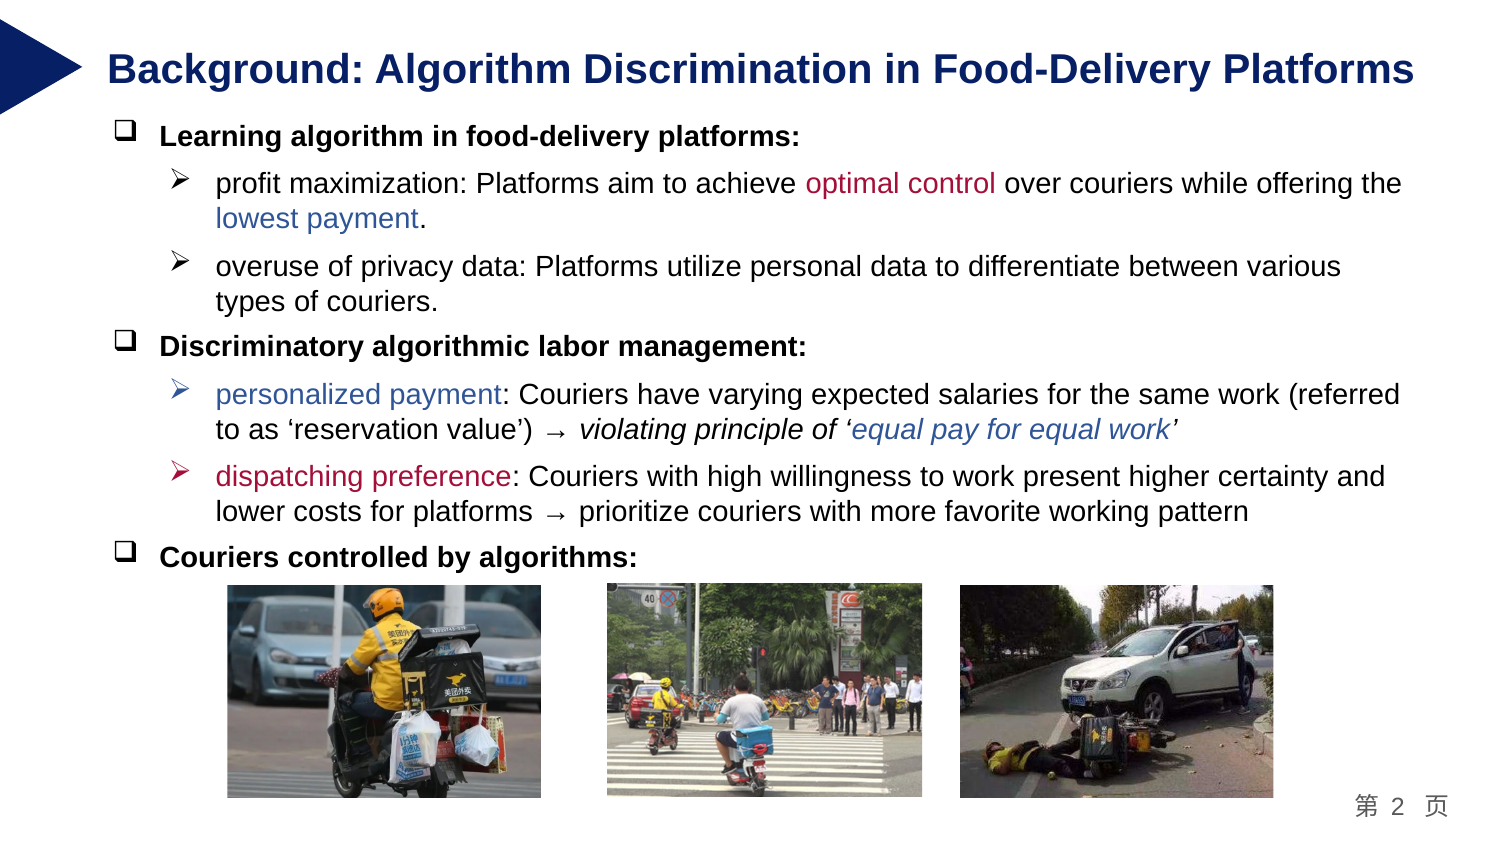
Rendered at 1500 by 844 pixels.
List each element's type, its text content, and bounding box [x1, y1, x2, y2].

text_box Learning algorithm in food-delivery platforms: profit maximization: Platforms aim to achieve optimal control over couriers while offering the lowest payment. overuse of privacy data: Platforms utilize personal data to differentiate between various types of couriers. Discriminatory algorithmic labor management: personalized payment: Couriers have varying expected salaries for the same work (referred to as ‘reservation value’) → violating principle of ‘equal pay for equal work’ dispatching preference: Couriers with high willingness to work present higher certainty and lower costs for platforms → prioritize couriers with more favorite working pattern Couriers controlled by algorithms: [97, 99, 1432, 581]
picture [959, 585, 1274, 798]
text_box Background: Algorithm Discrimination in Food-Delivery Platforms [80, 34, 1443, 100]
picture [227, 585, 541, 798]
text_box [0, 19, 83, 115]
picture [606, 583, 923, 798]
